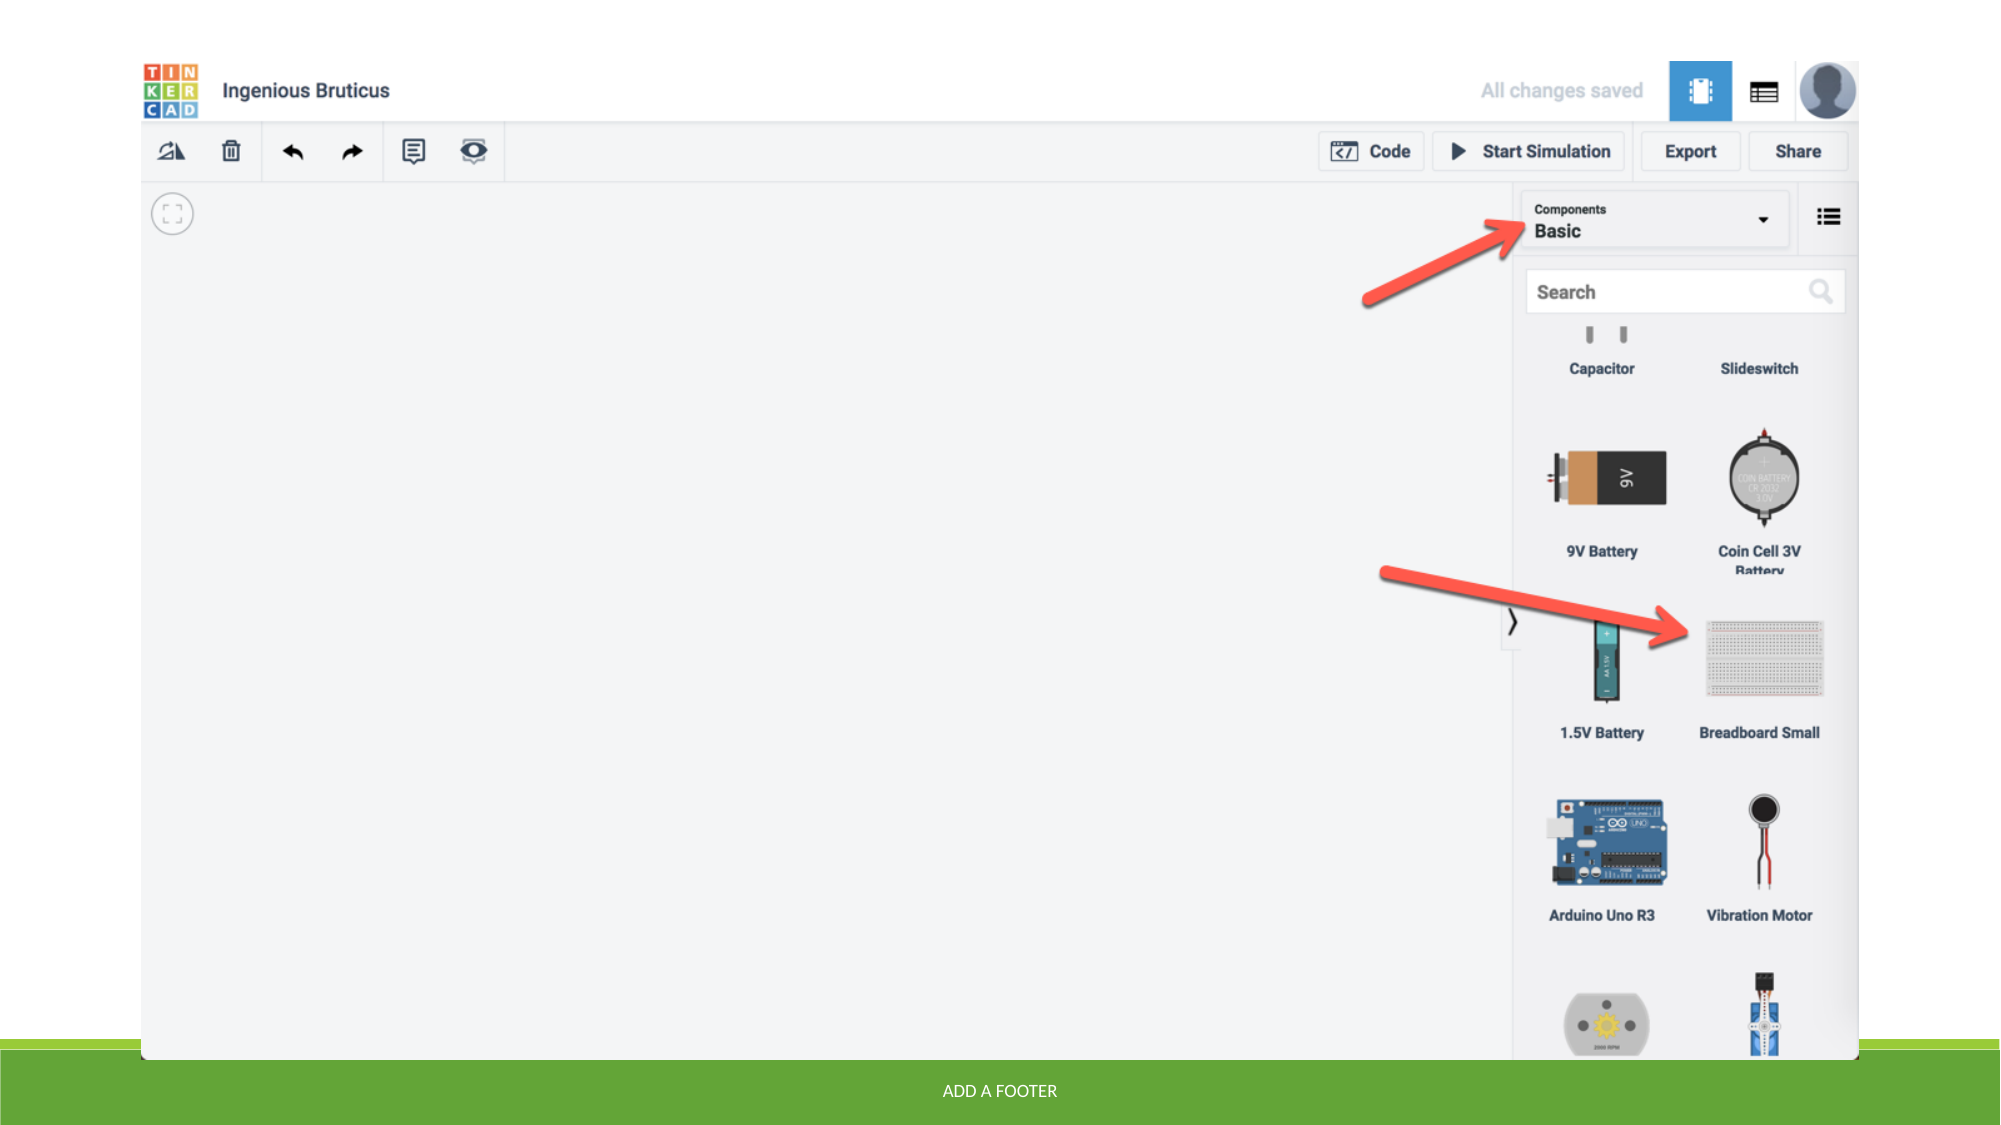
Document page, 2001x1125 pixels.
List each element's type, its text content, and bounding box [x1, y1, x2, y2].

picture [141, 60, 1859, 1061]
footer Add a footer [604, 1068, 1396, 1120]
